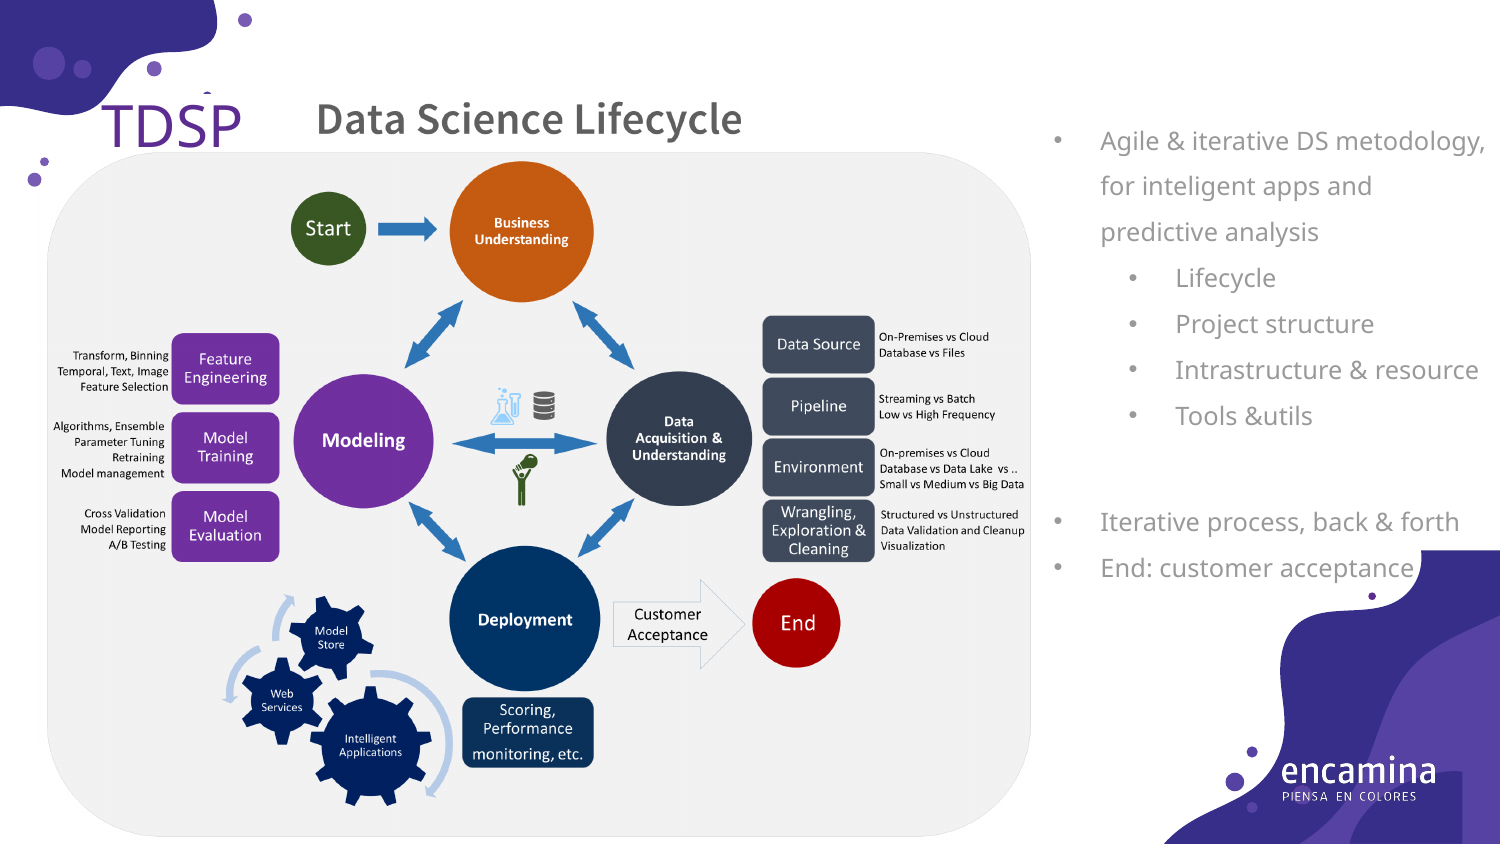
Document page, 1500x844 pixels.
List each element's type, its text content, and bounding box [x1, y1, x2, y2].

title TDSP [86, 64, 1183, 159]
list Agile & iterative DS metodology, for inteligent apps and predictive analysis Lifecycle Project structure Intrastructure & resource Tools &utils Iterative process, back & forth End: customer acceptance [1044, 94, 1500, 710]
picture [1282, 755, 1435, 801]
picture [35, 93, 1041, 844]
